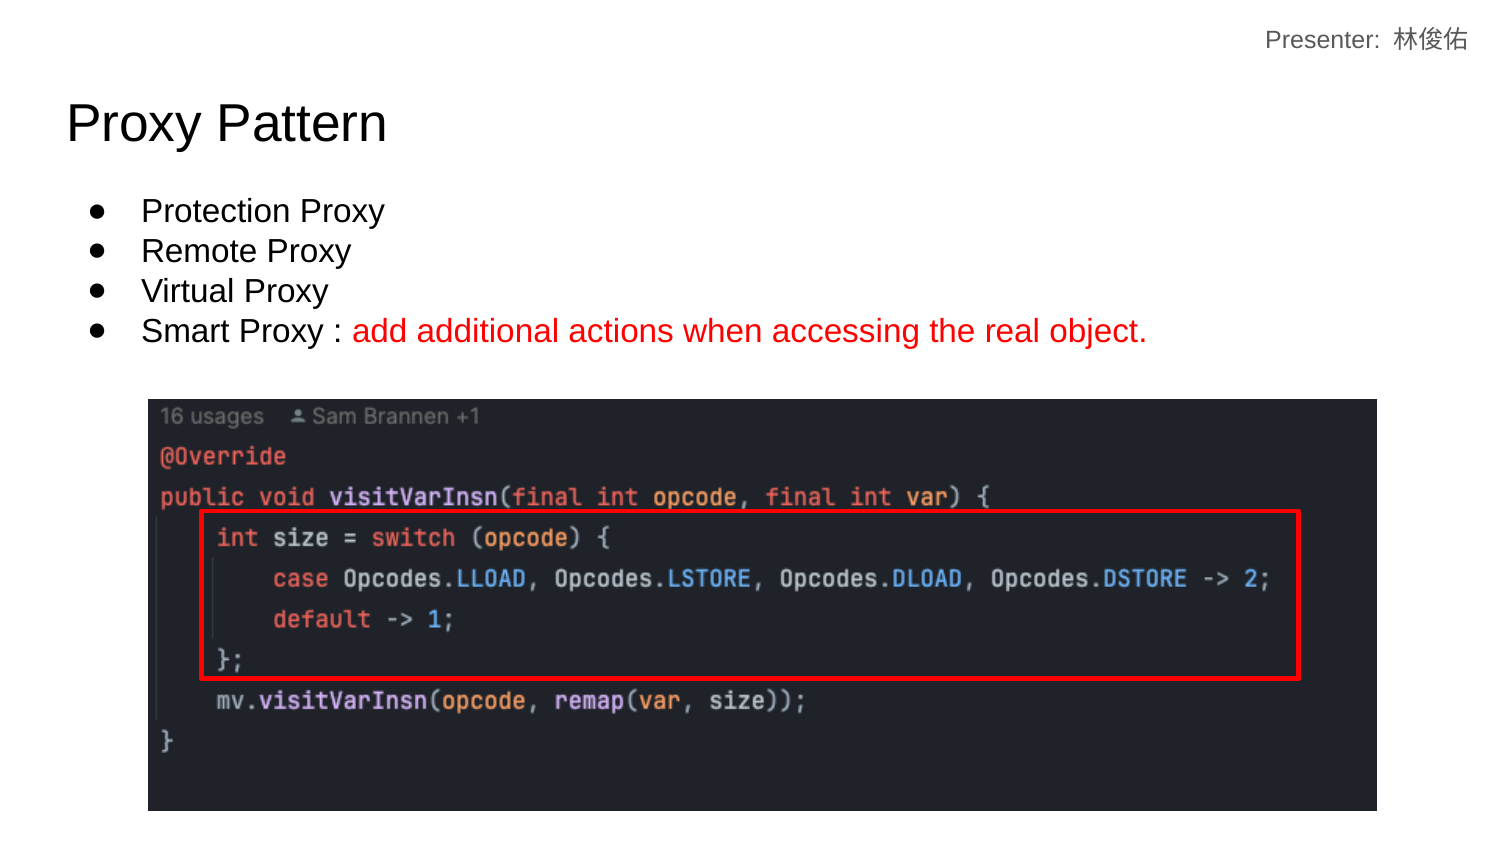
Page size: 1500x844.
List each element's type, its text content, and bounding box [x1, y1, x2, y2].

subtitle Presenter: 林俊佑 [1250, 8, 1496, 113]
picture [148, 399, 1377, 811]
text_box Protection Proxy Remote Proxy Virtual Proxy Smart Proxy : add additional actions when accessing the real object. [51, 174, 1496, 365]
title Proxy Pattern [51, 72, 1449, 167]
